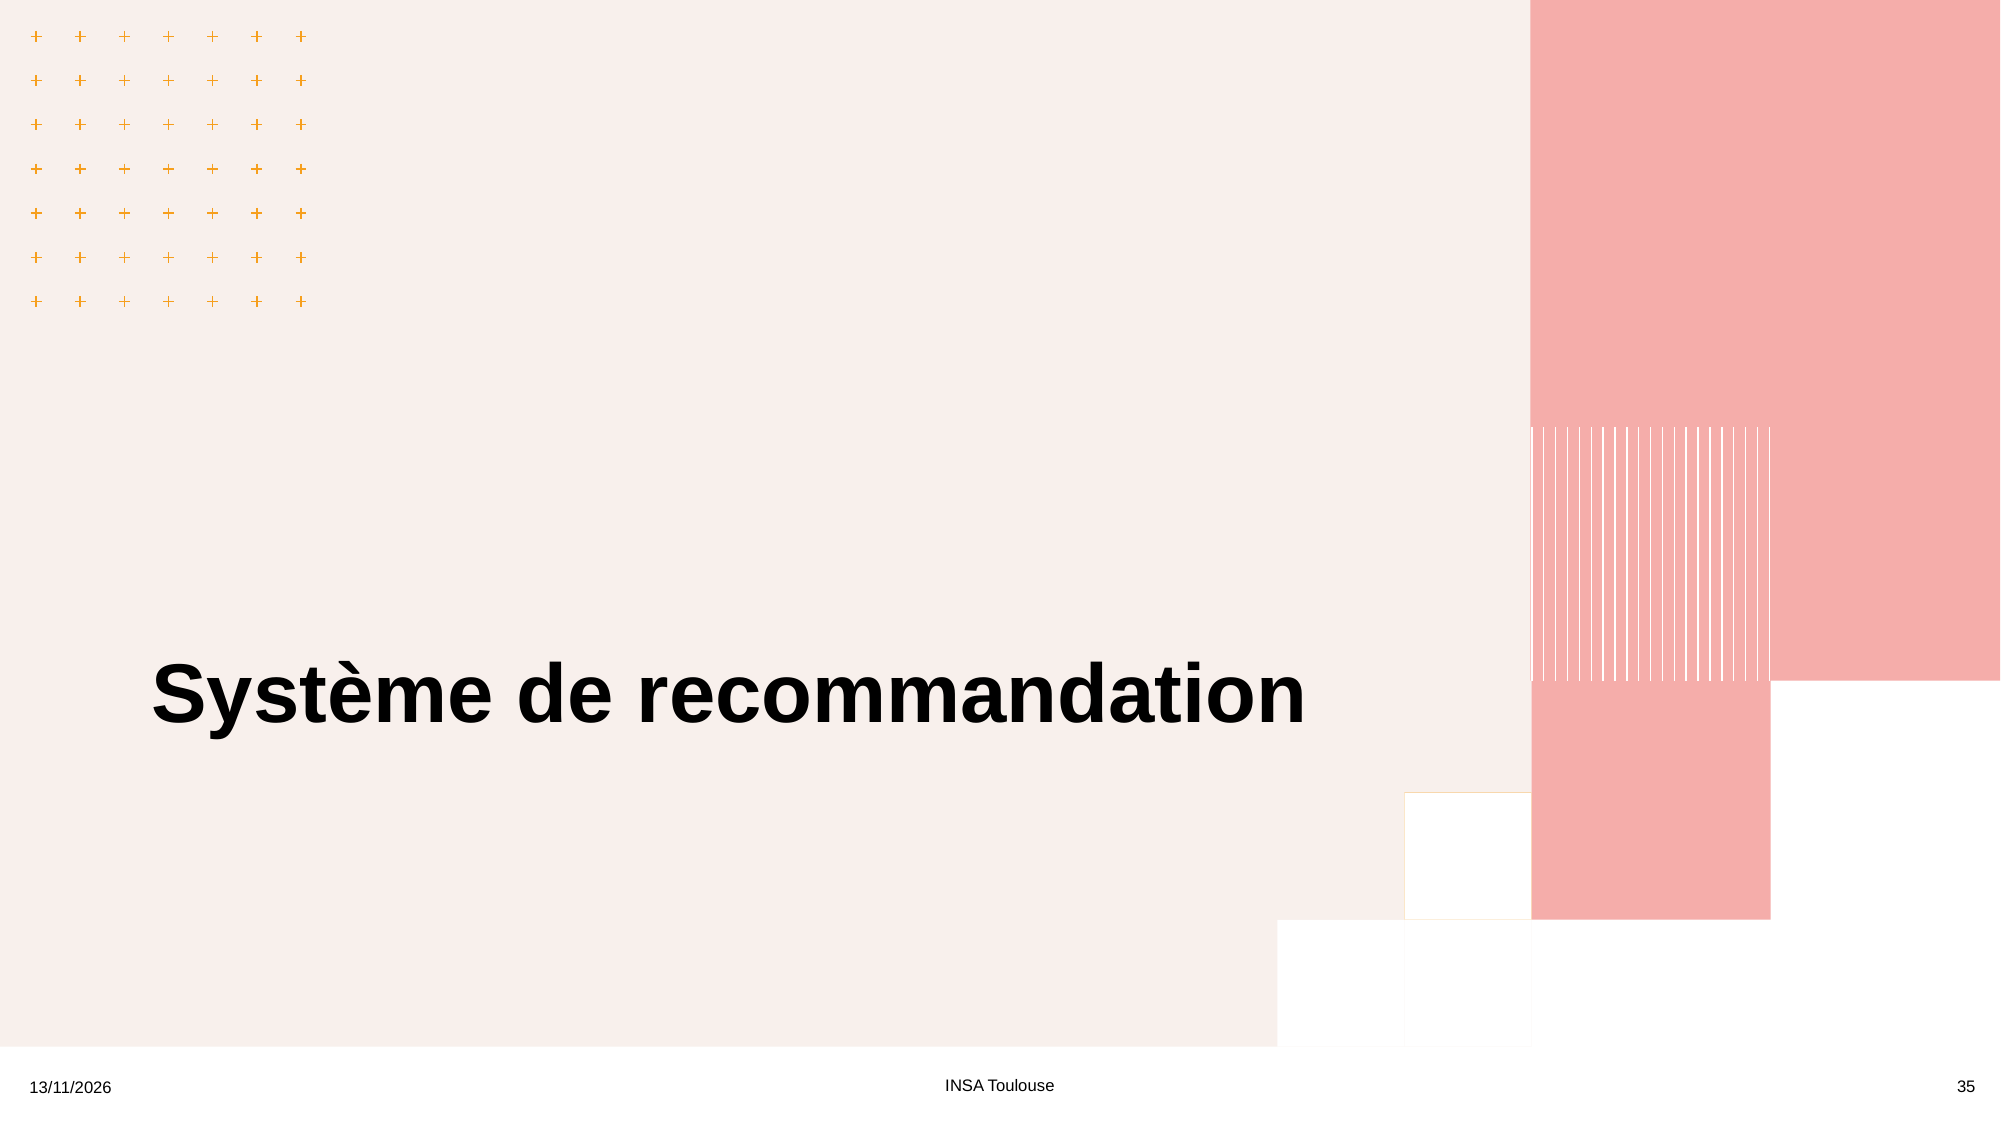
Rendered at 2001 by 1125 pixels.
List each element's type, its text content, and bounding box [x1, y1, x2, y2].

slide_number 35 [1531, 1065, 1982, 1106]
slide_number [23, 1066, 474, 1107]
footer INSA Toulouse [662, 1064, 1338, 1105]
title Système de recommandation [136, 280, 1652, 749]
